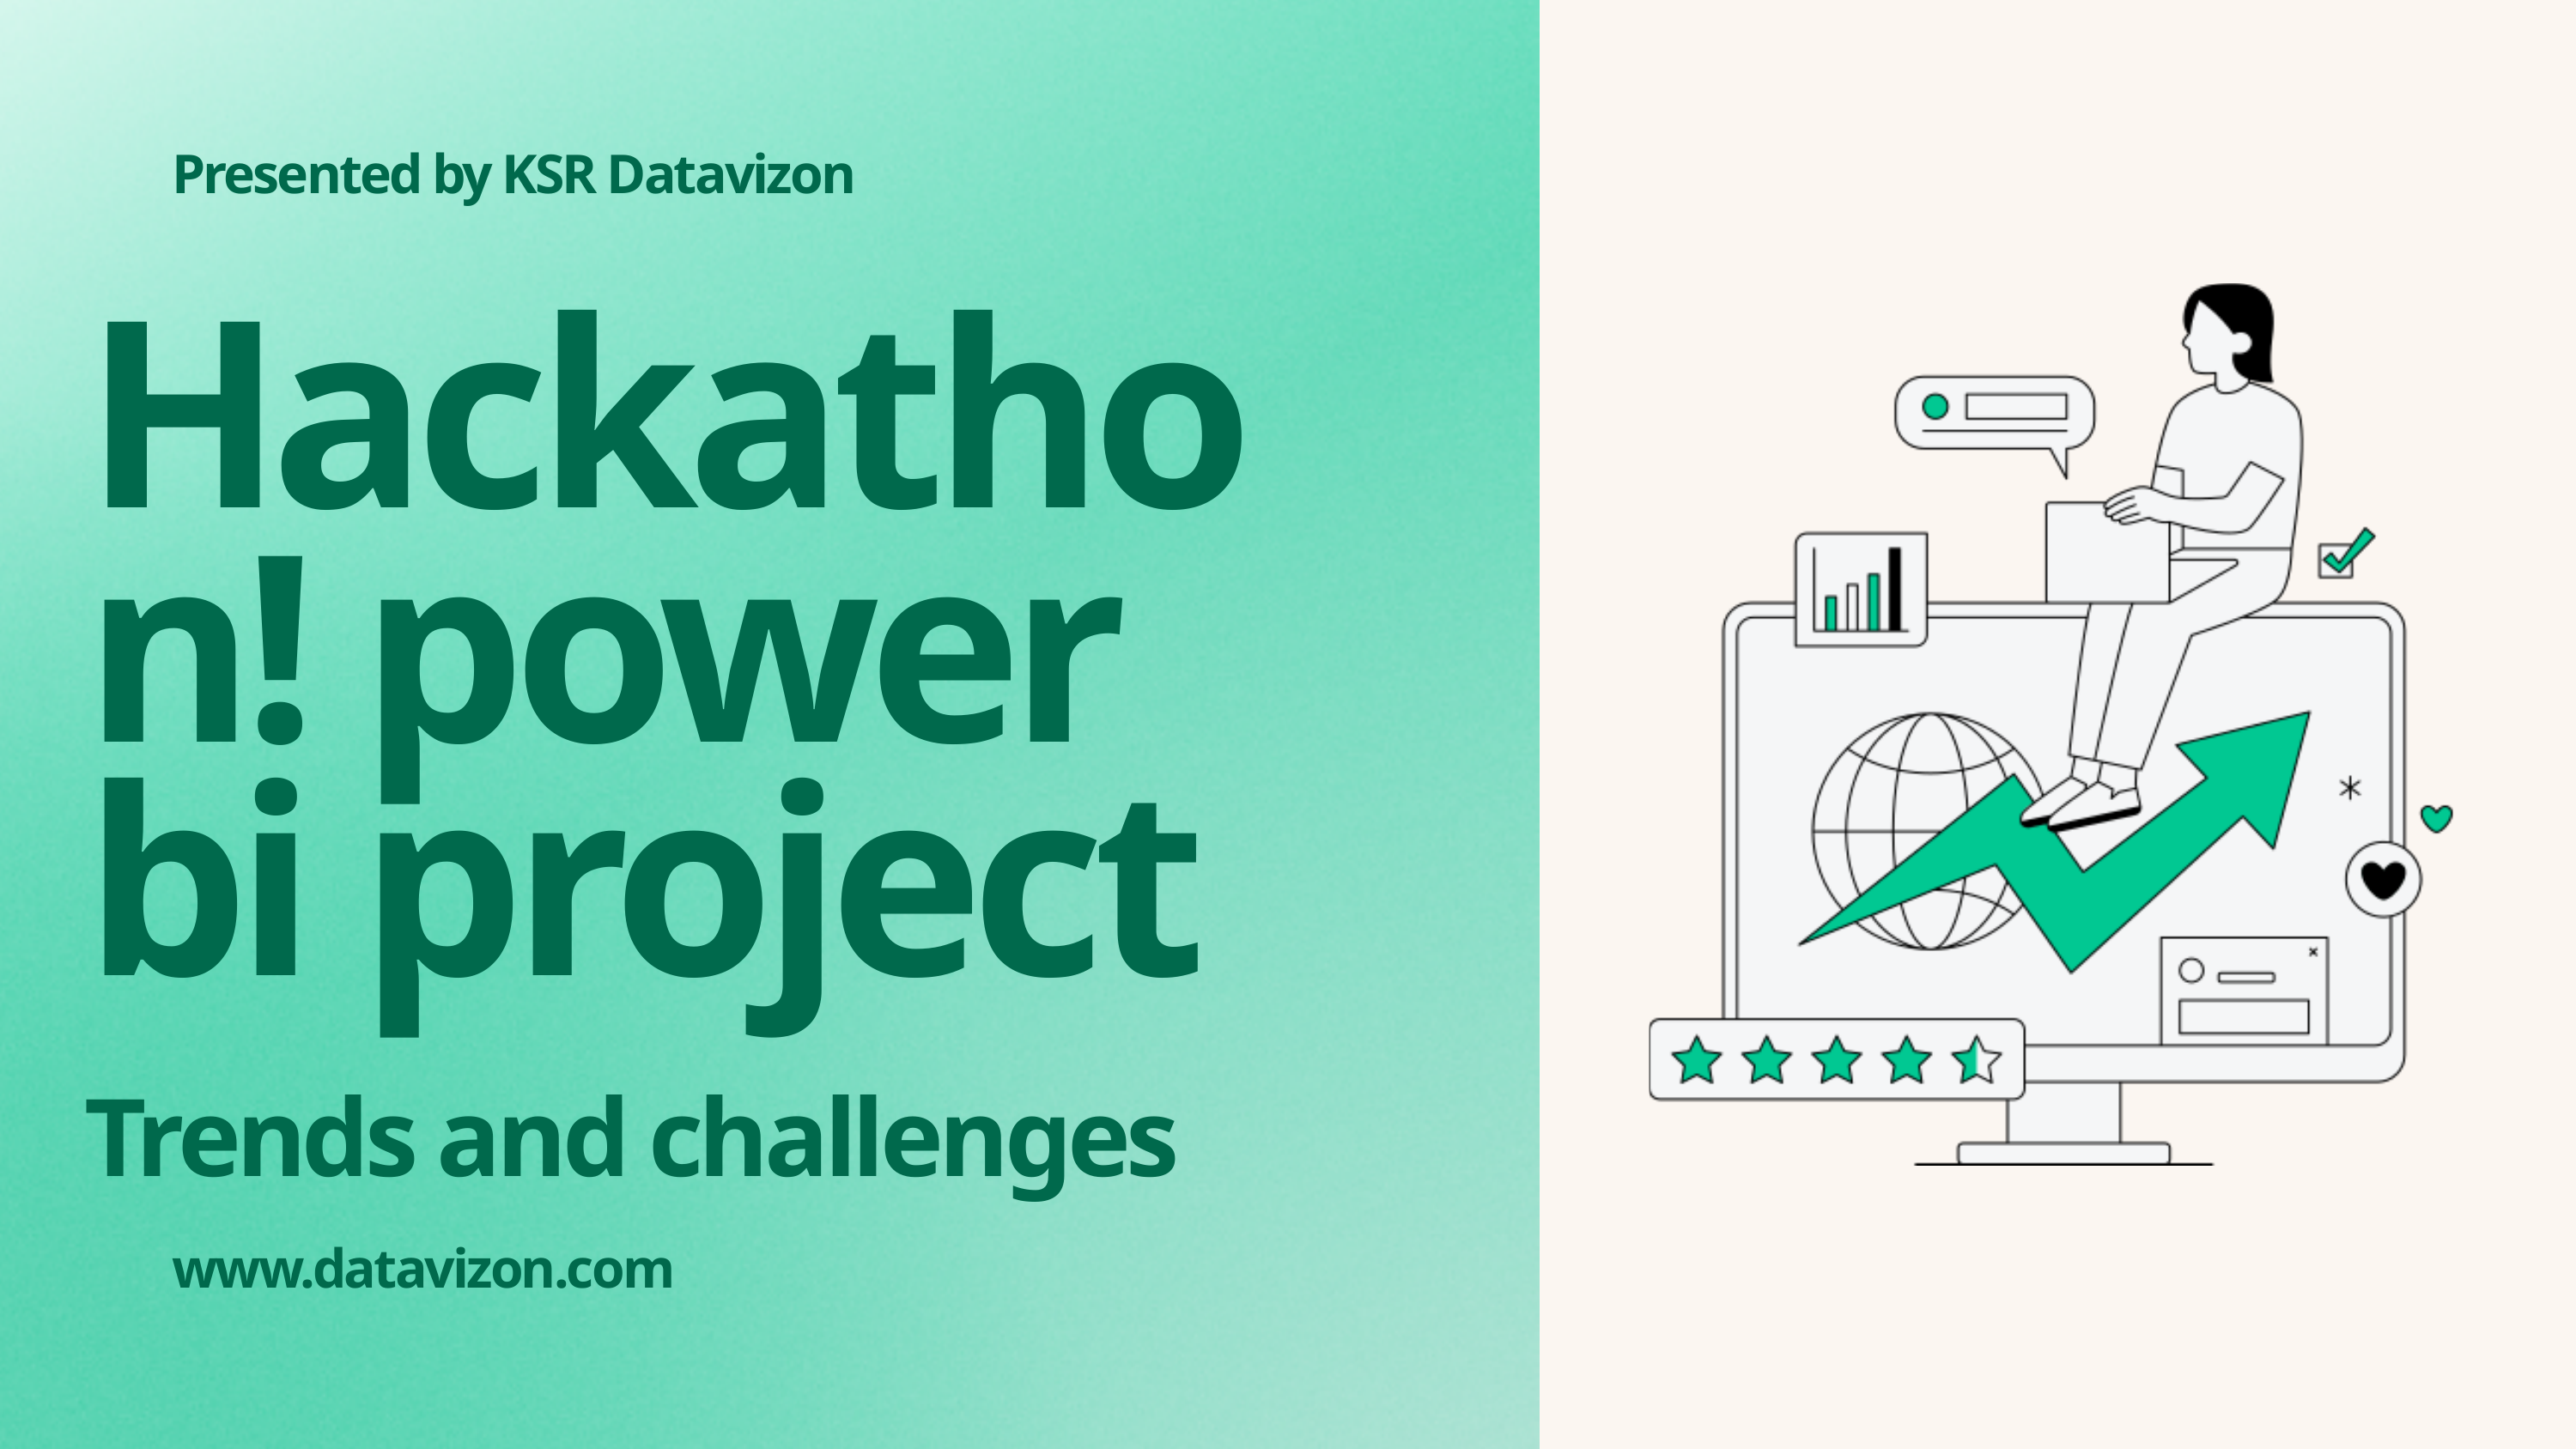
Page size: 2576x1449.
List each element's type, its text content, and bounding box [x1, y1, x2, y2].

text_box [0, 0, 1540, 1449]
text_box Trends and challenges [84, 1100, 1377, 1198]
text_box Hackathon! power bi project [84, 325, 1352, 1028]
text_box [1649, 283, 2459, 1166]
text_box Presented by KSR Datavizon [172, 155, 1465, 204]
text_box www.datavizon.com [172, 1250, 1465, 1299]
